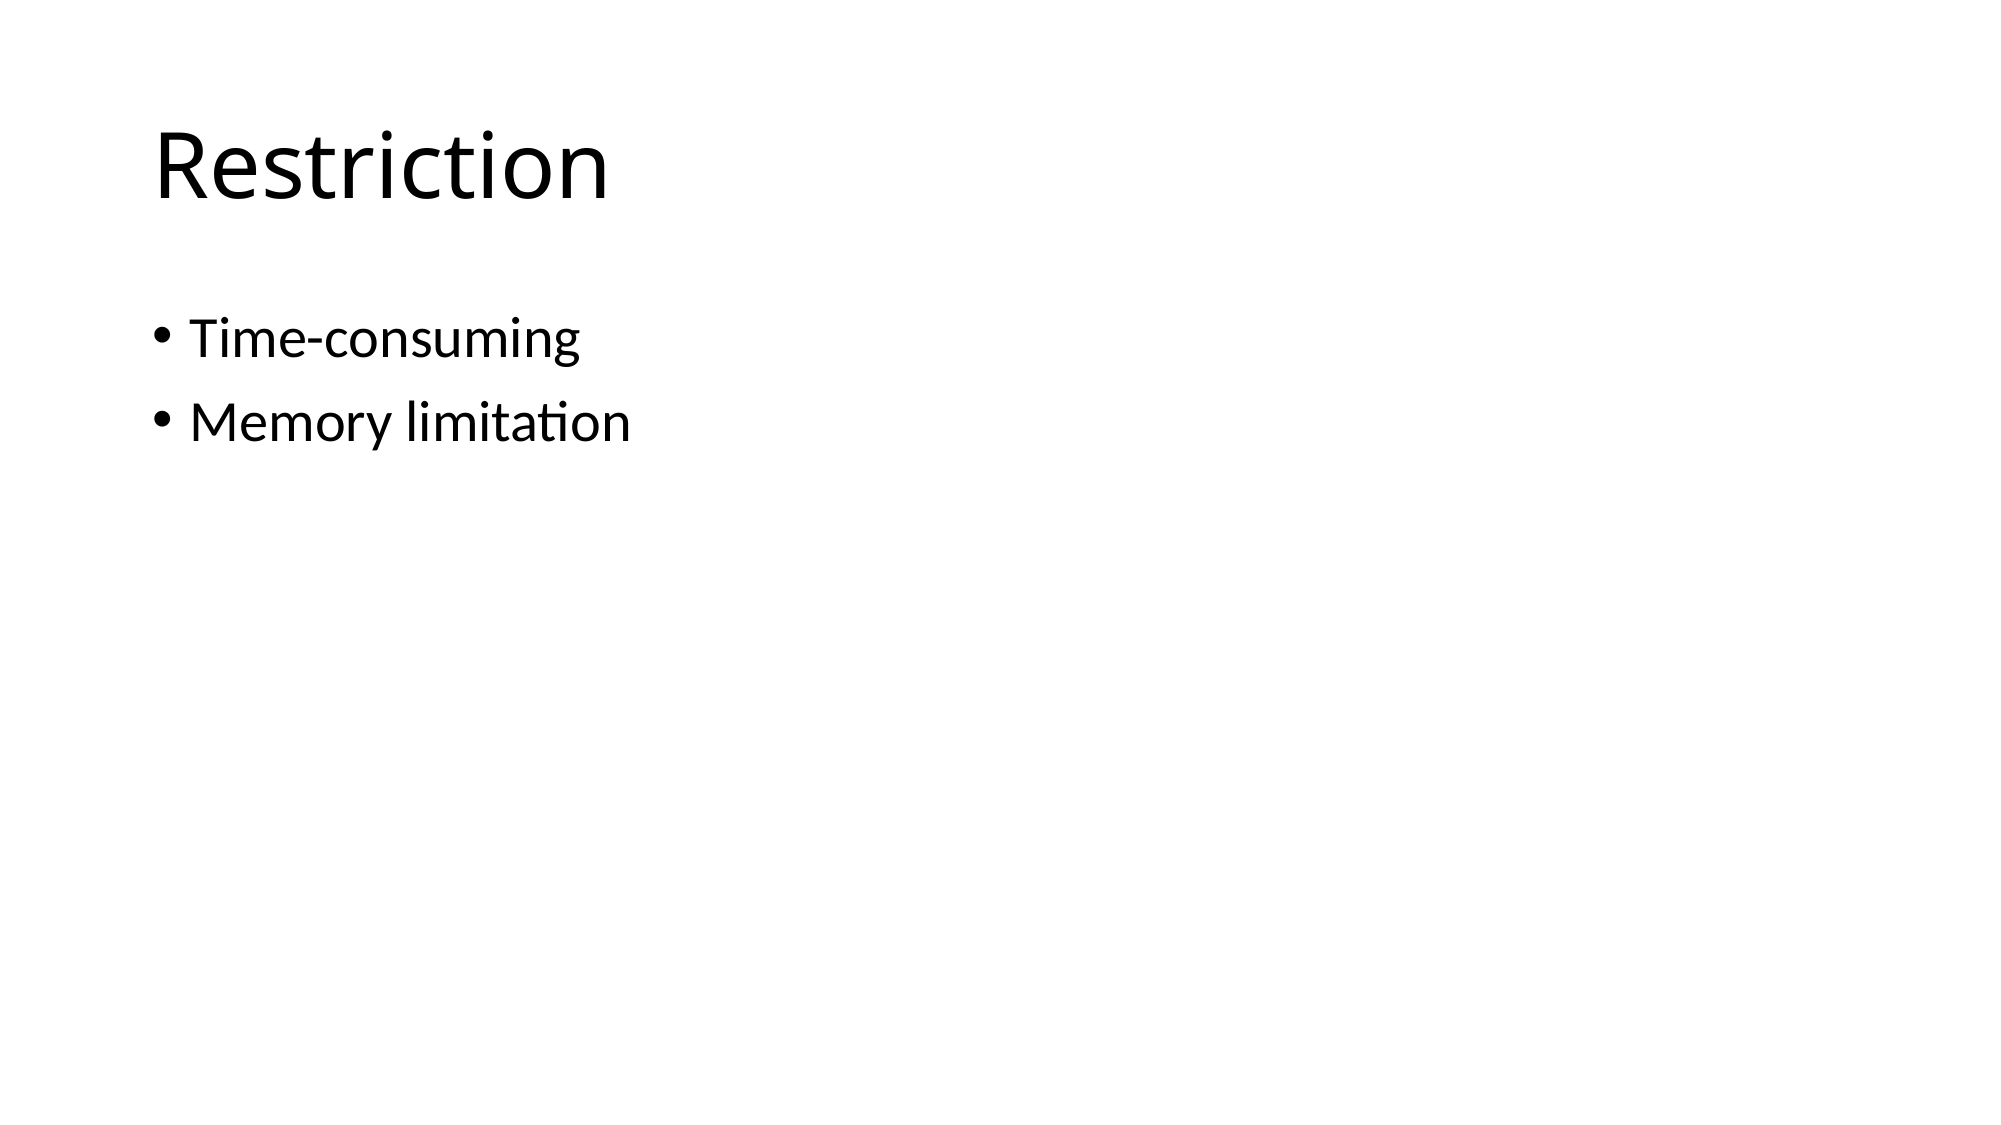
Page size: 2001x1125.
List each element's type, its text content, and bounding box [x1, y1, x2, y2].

list Time-consuming Memory limitation [137, 299, 1863, 1014]
title Restriction [137, 59, 1863, 278]
